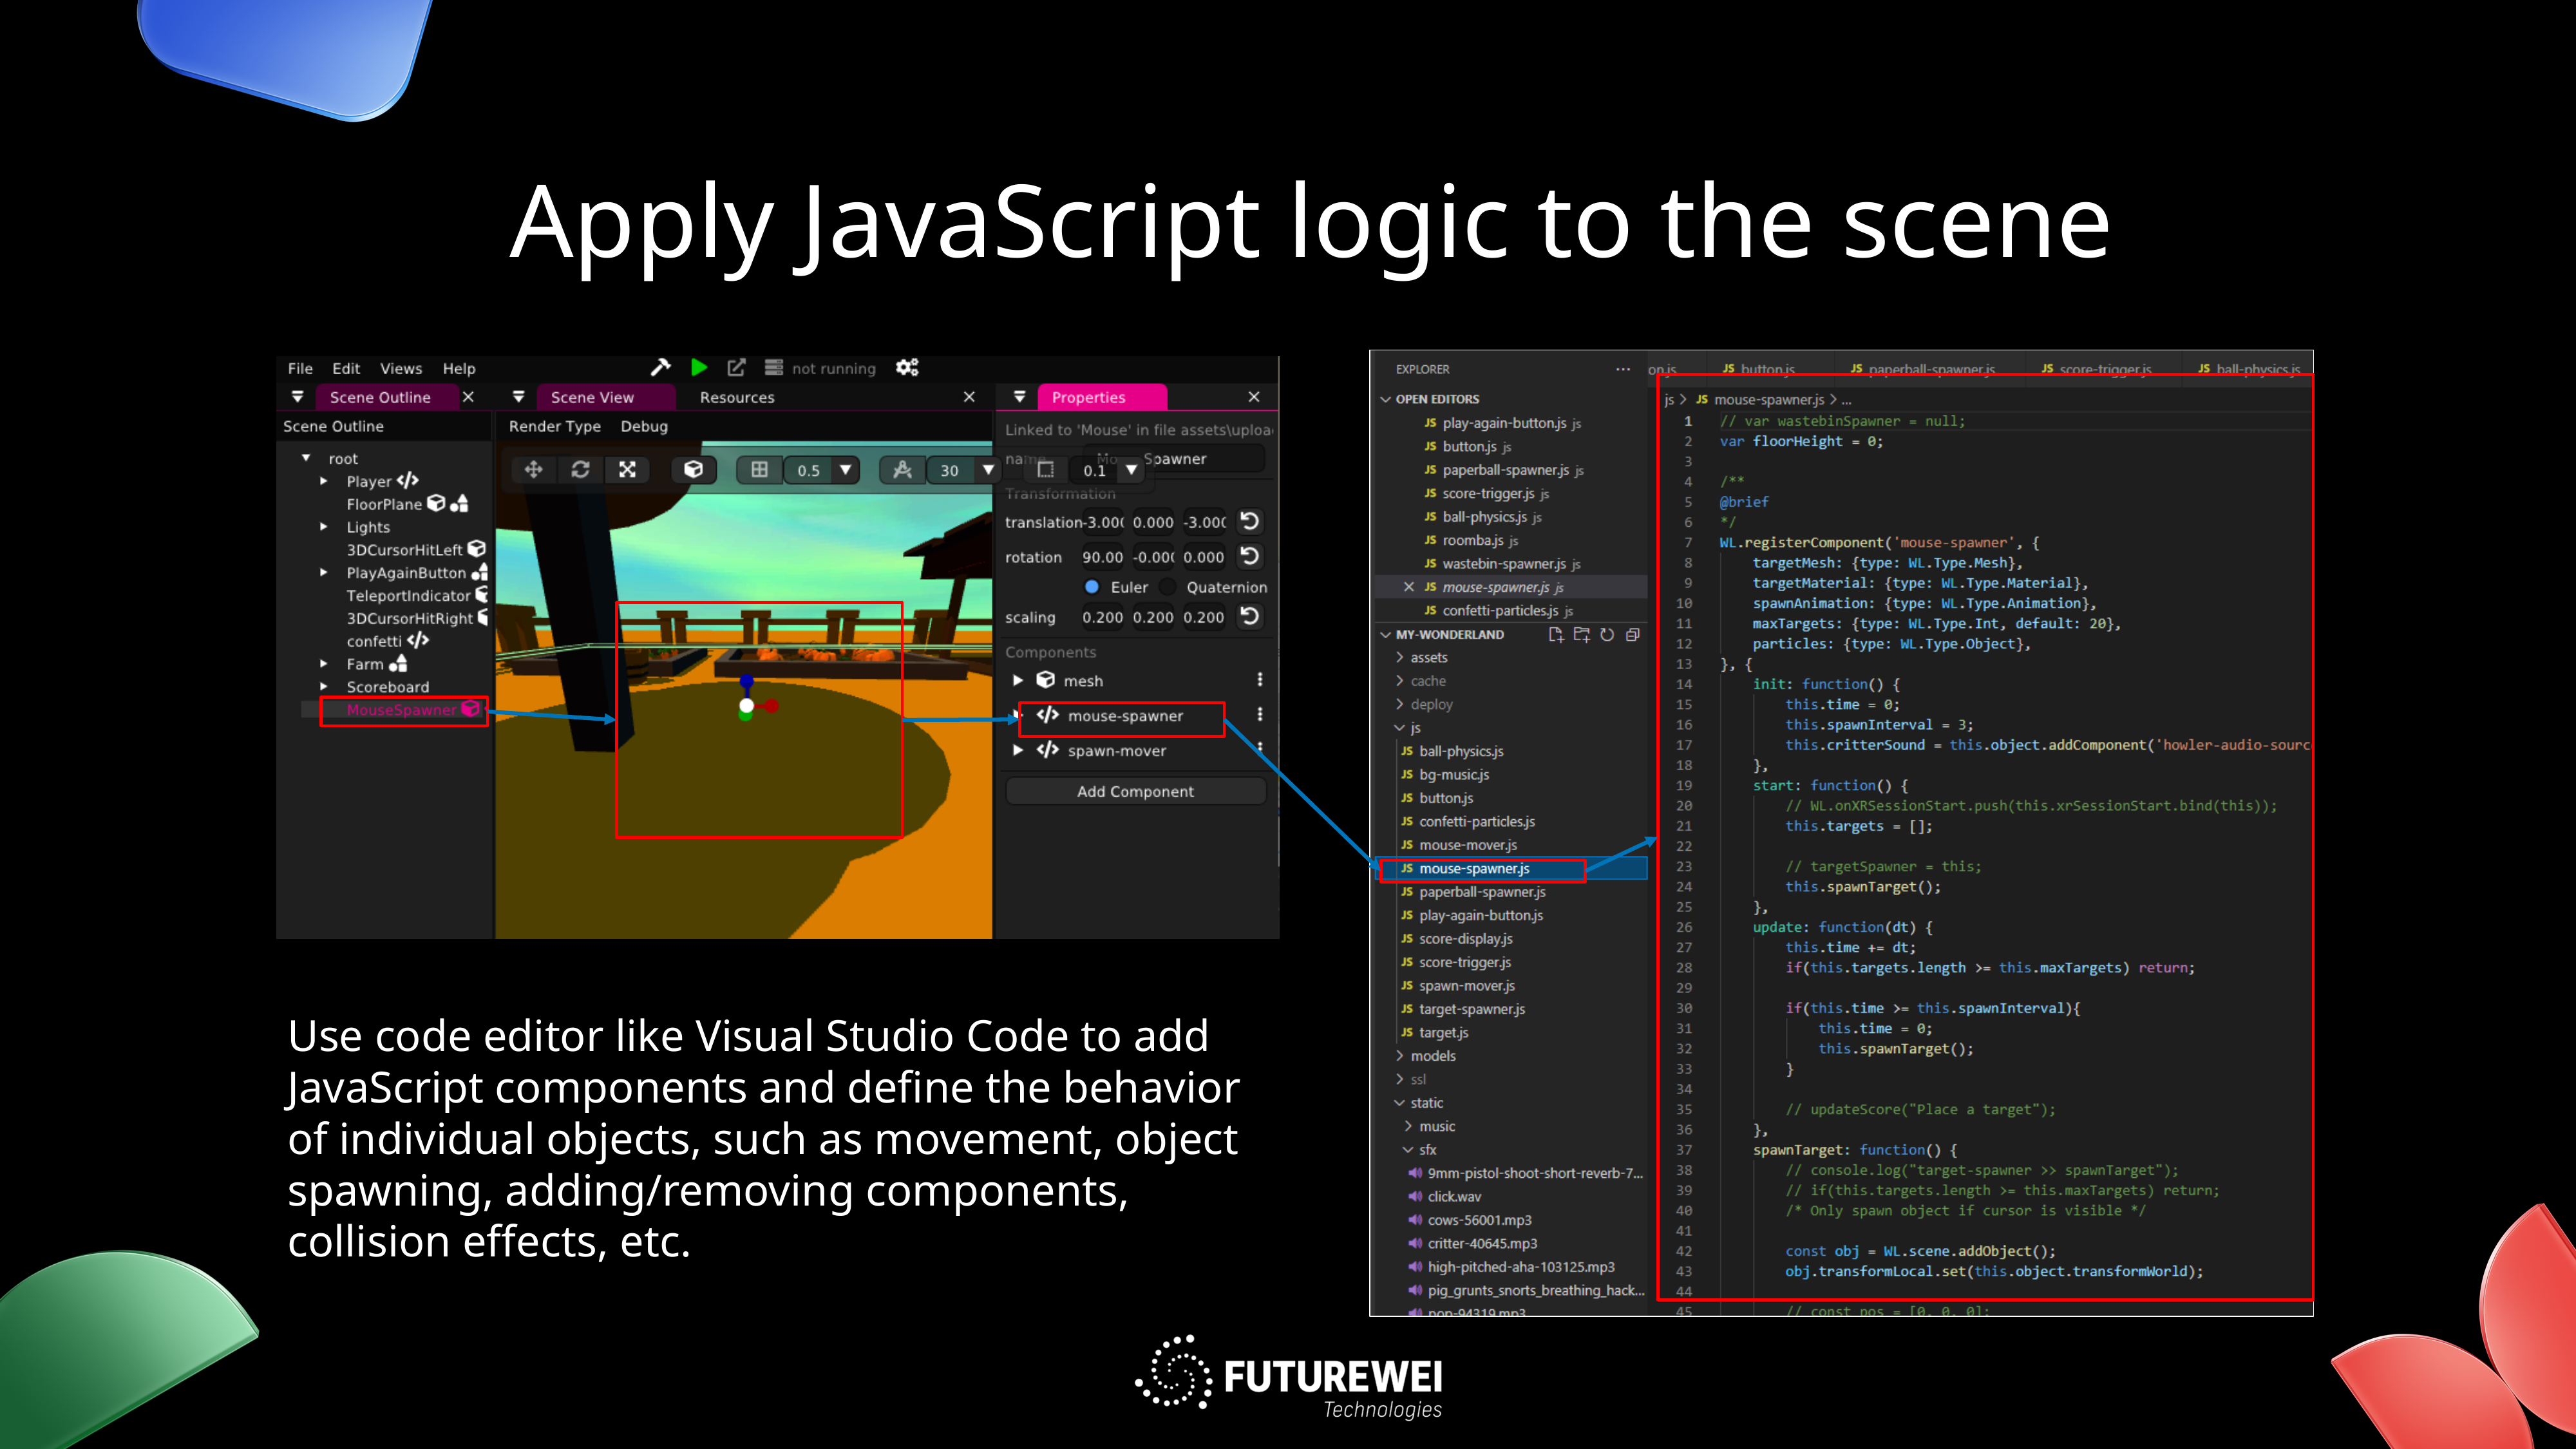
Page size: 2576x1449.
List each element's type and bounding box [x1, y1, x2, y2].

picture [1104, 350, 2314, 1441]
text_box [487, 711, 617, 721]
text_box [1224, 719, 1381, 871]
text_box [1585, 837, 1658, 871]
text_box [0, 0, 2576, 1449]
